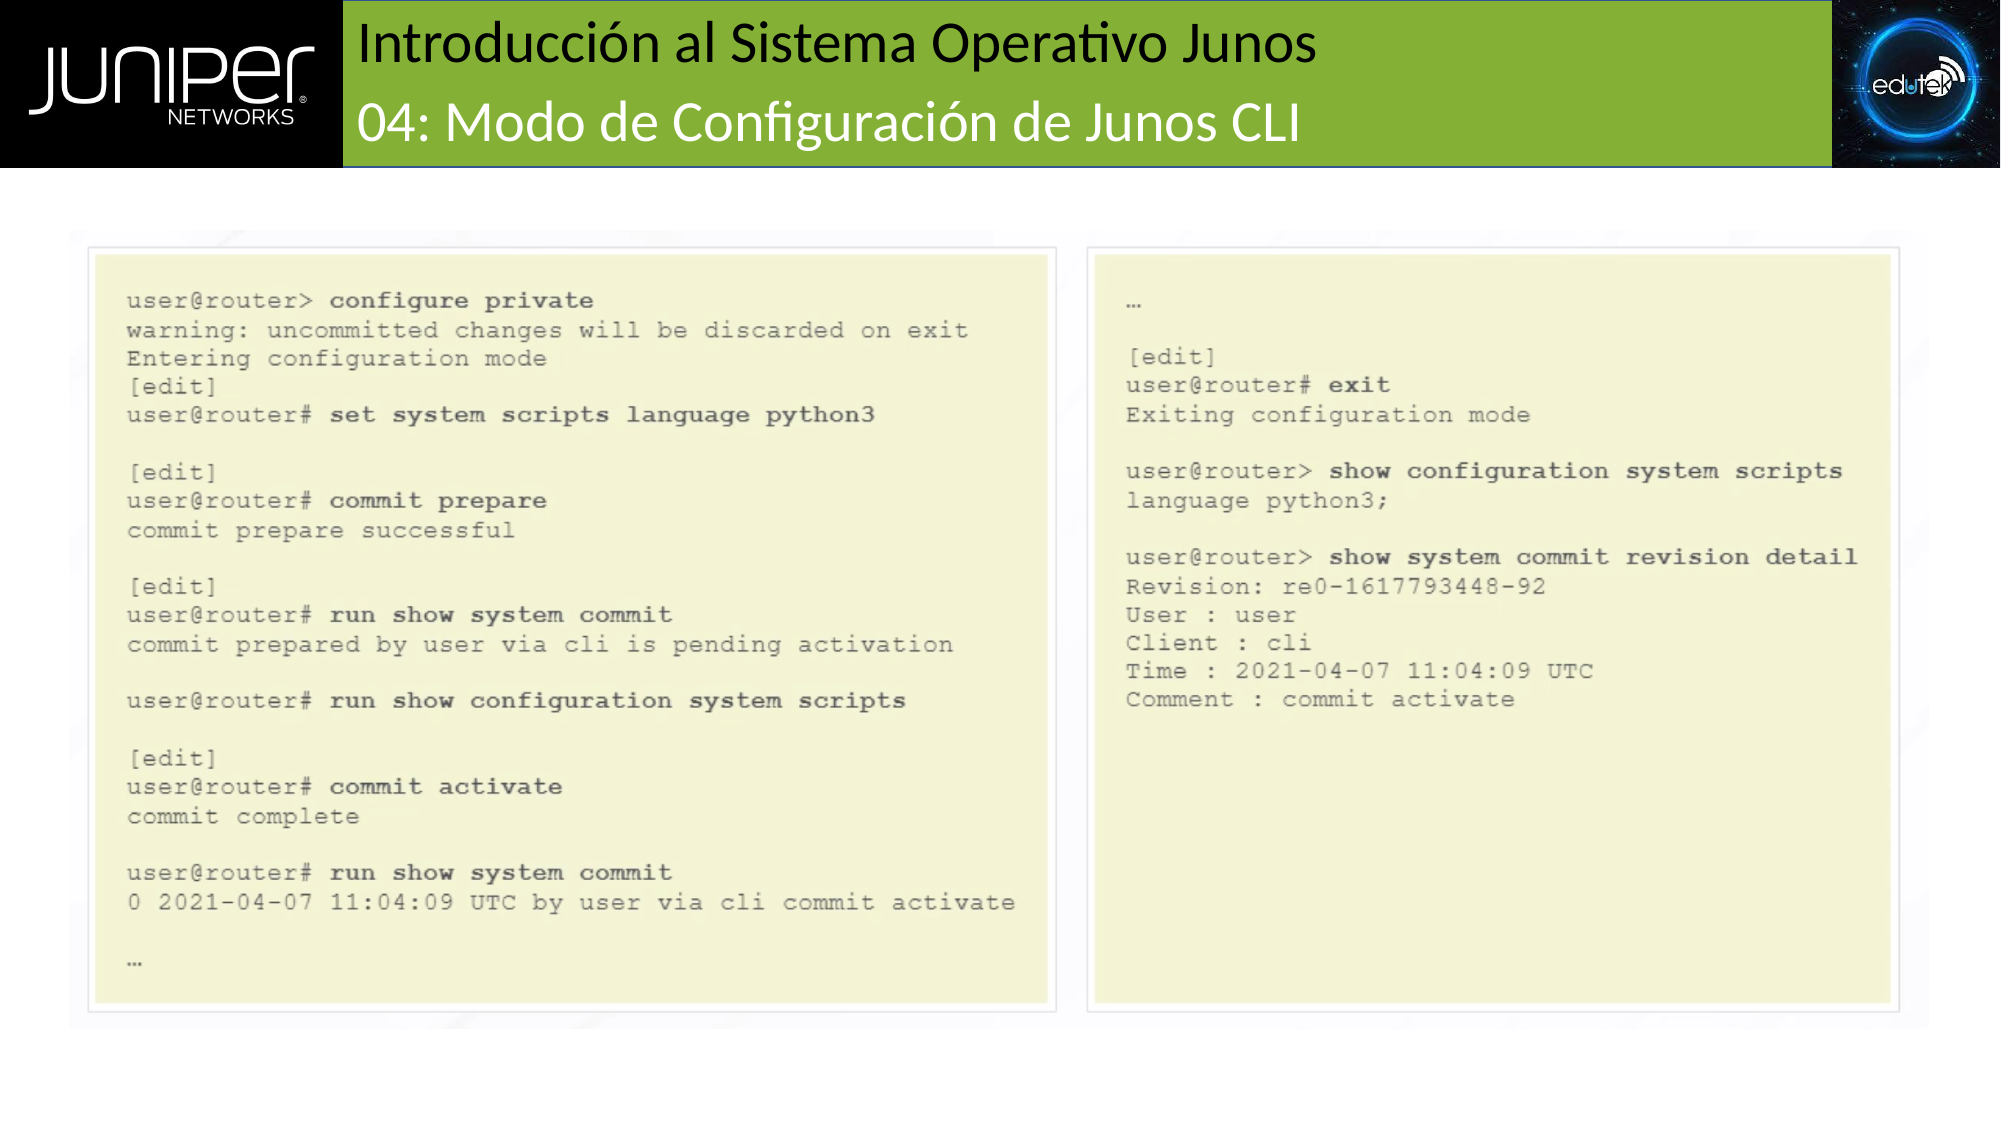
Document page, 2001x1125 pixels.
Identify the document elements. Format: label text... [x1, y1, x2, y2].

picture [1832, 84, 2000, 168]
picture [0, 0, 343, 168]
title Introducción al Sistema Operativo Junos [342, 3, 2000, 84]
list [69, 230, 1929, 1029]
list 04: Modo de Configuración de Junos CLI [342, 83, 1606, 168]
